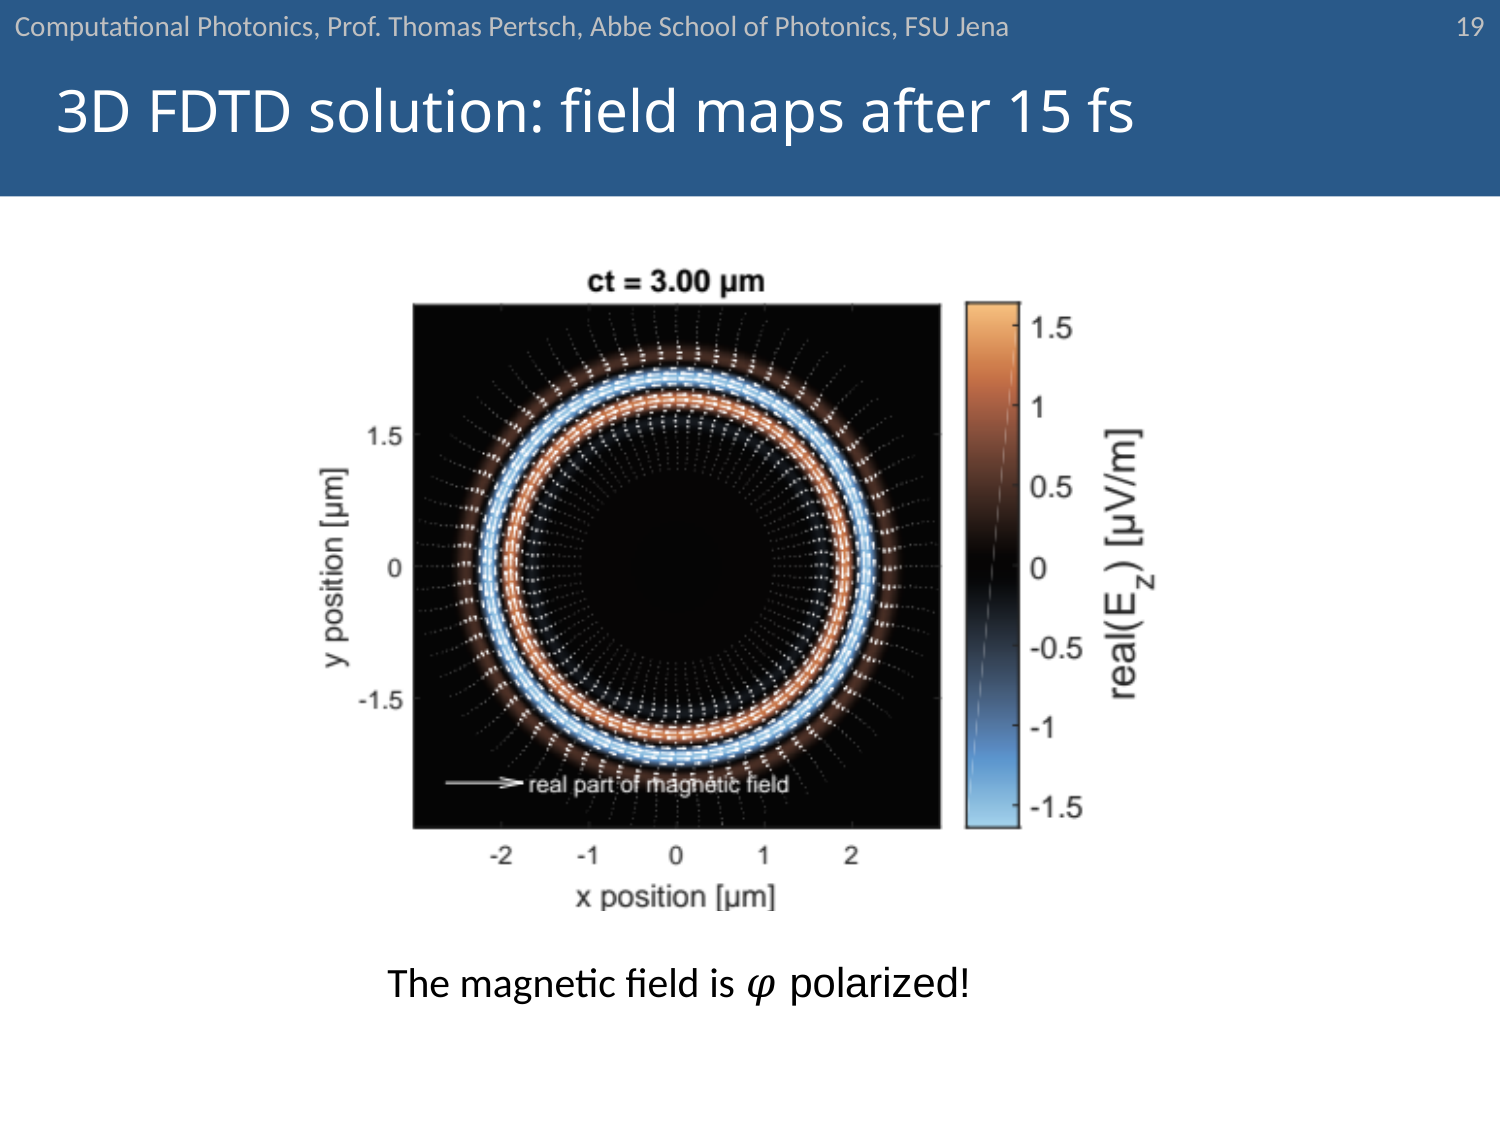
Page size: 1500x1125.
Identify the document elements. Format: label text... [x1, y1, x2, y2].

picture [288, 255, 1164, 912]
title 3D FDTD solution: field maps after 15 fs [41, 66, 1500, 152]
text_box The magnetic field is 𝜑 polarized! [372, 948, 986, 1014]
slide_number 19 [1376, 0, 1500, 79]
